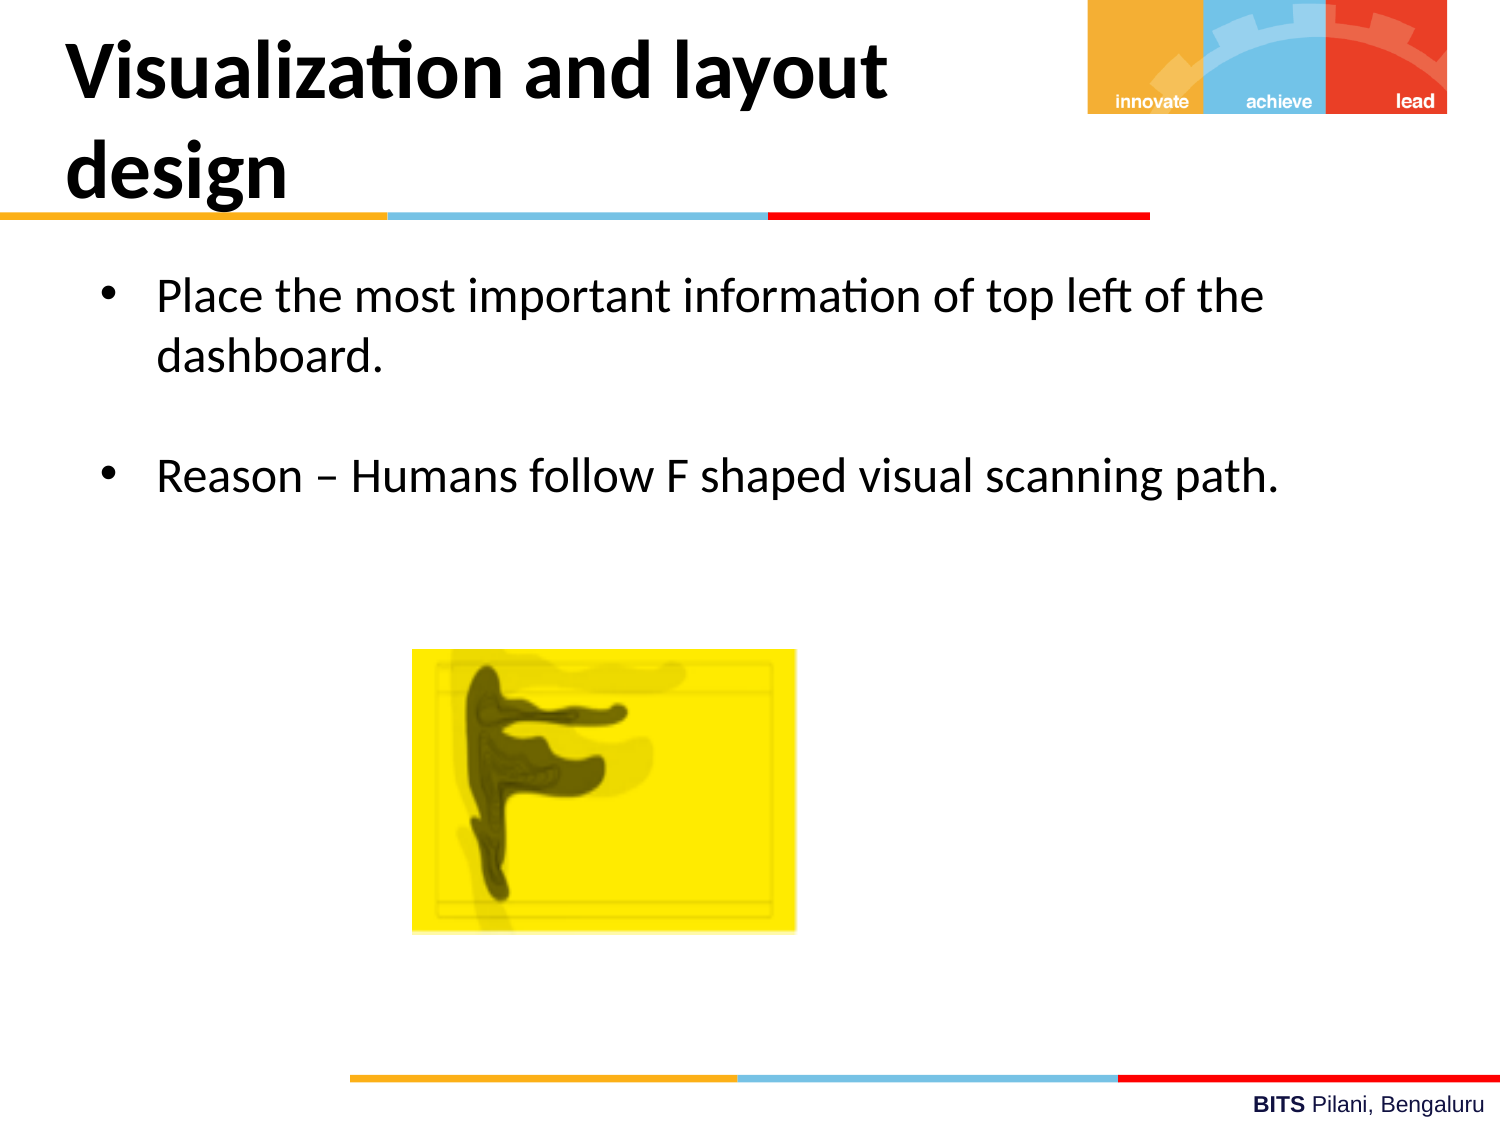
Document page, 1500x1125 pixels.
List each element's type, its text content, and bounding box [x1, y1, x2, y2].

picture [412, 649, 800, 935]
list Place the most important information of top left of the dashboard. Reason – Humans follow F shaped visual scanning path. [99, 262, 1394, 575]
picture [1087, 0, 1448, 114]
title Visualization and layout design [64, 45, 1069, 185]
